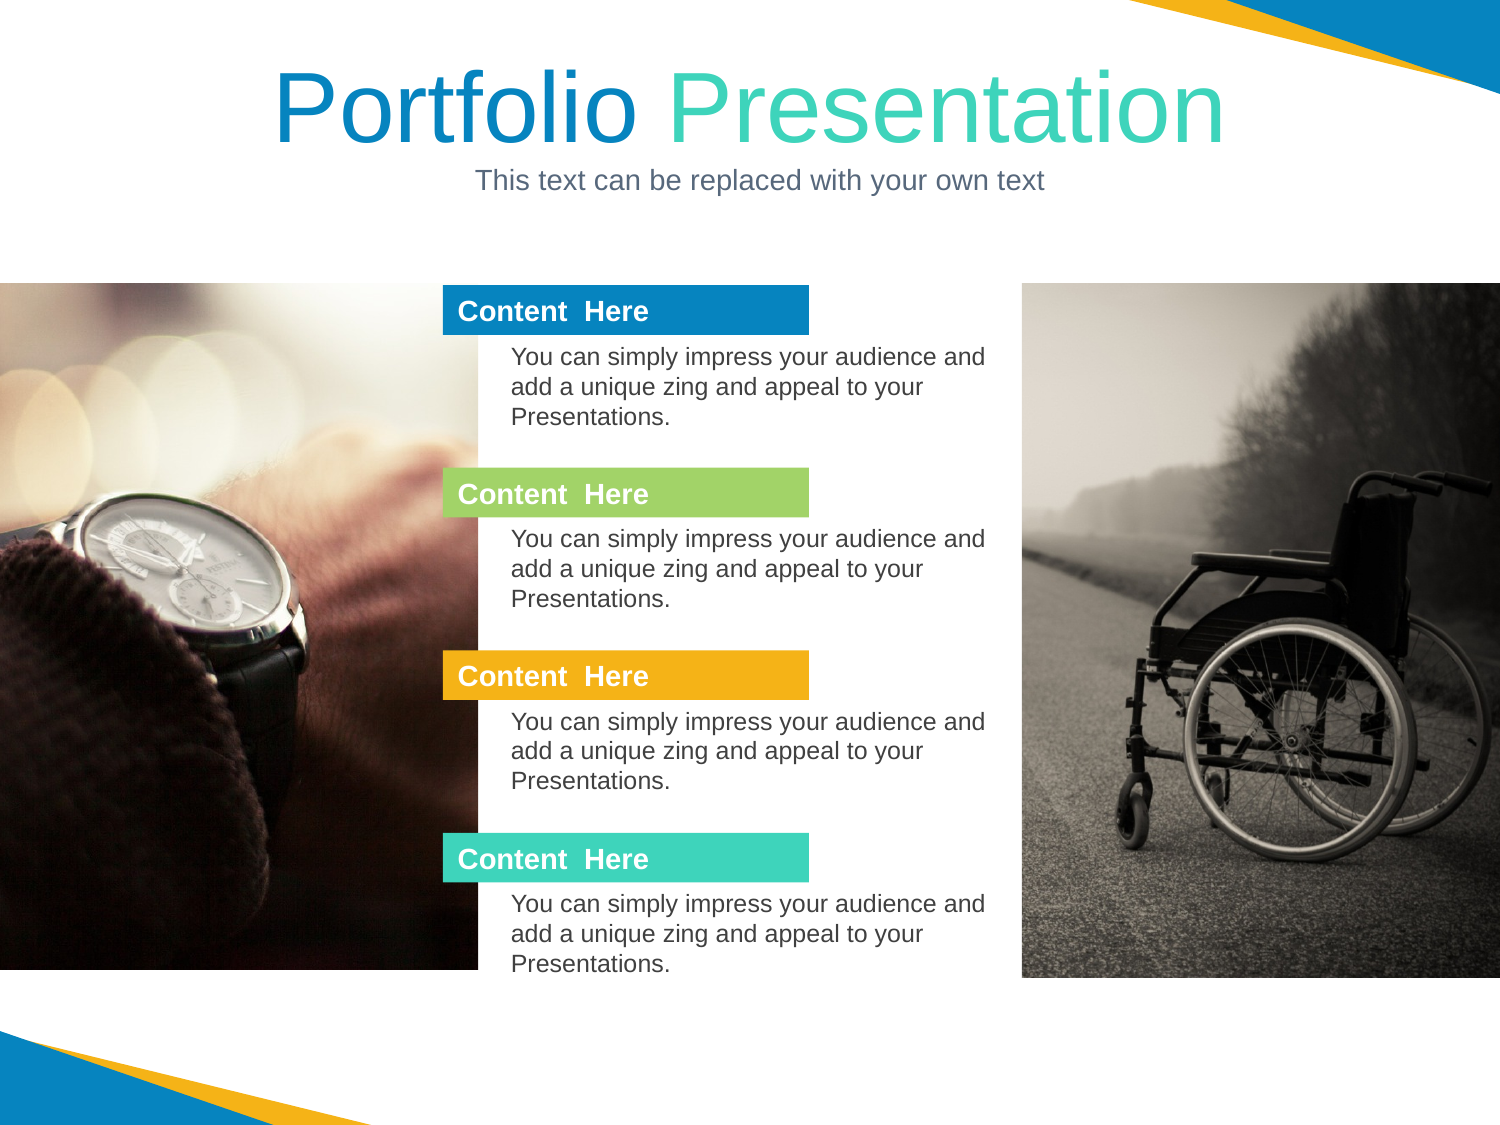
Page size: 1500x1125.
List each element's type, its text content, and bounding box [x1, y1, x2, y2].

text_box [442, 649, 1003, 805]
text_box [442, 284, 1003, 439]
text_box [442, 832, 1003, 987]
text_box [442, 467, 1003, 622]
picture [0, 283, 479, 978]
picture [1021, 283, 1500, 978]
title Portfolio Presentation [0, 44, 1500, 155]
list This text can be replaced with your own text [0, 155, 1500, 203]
